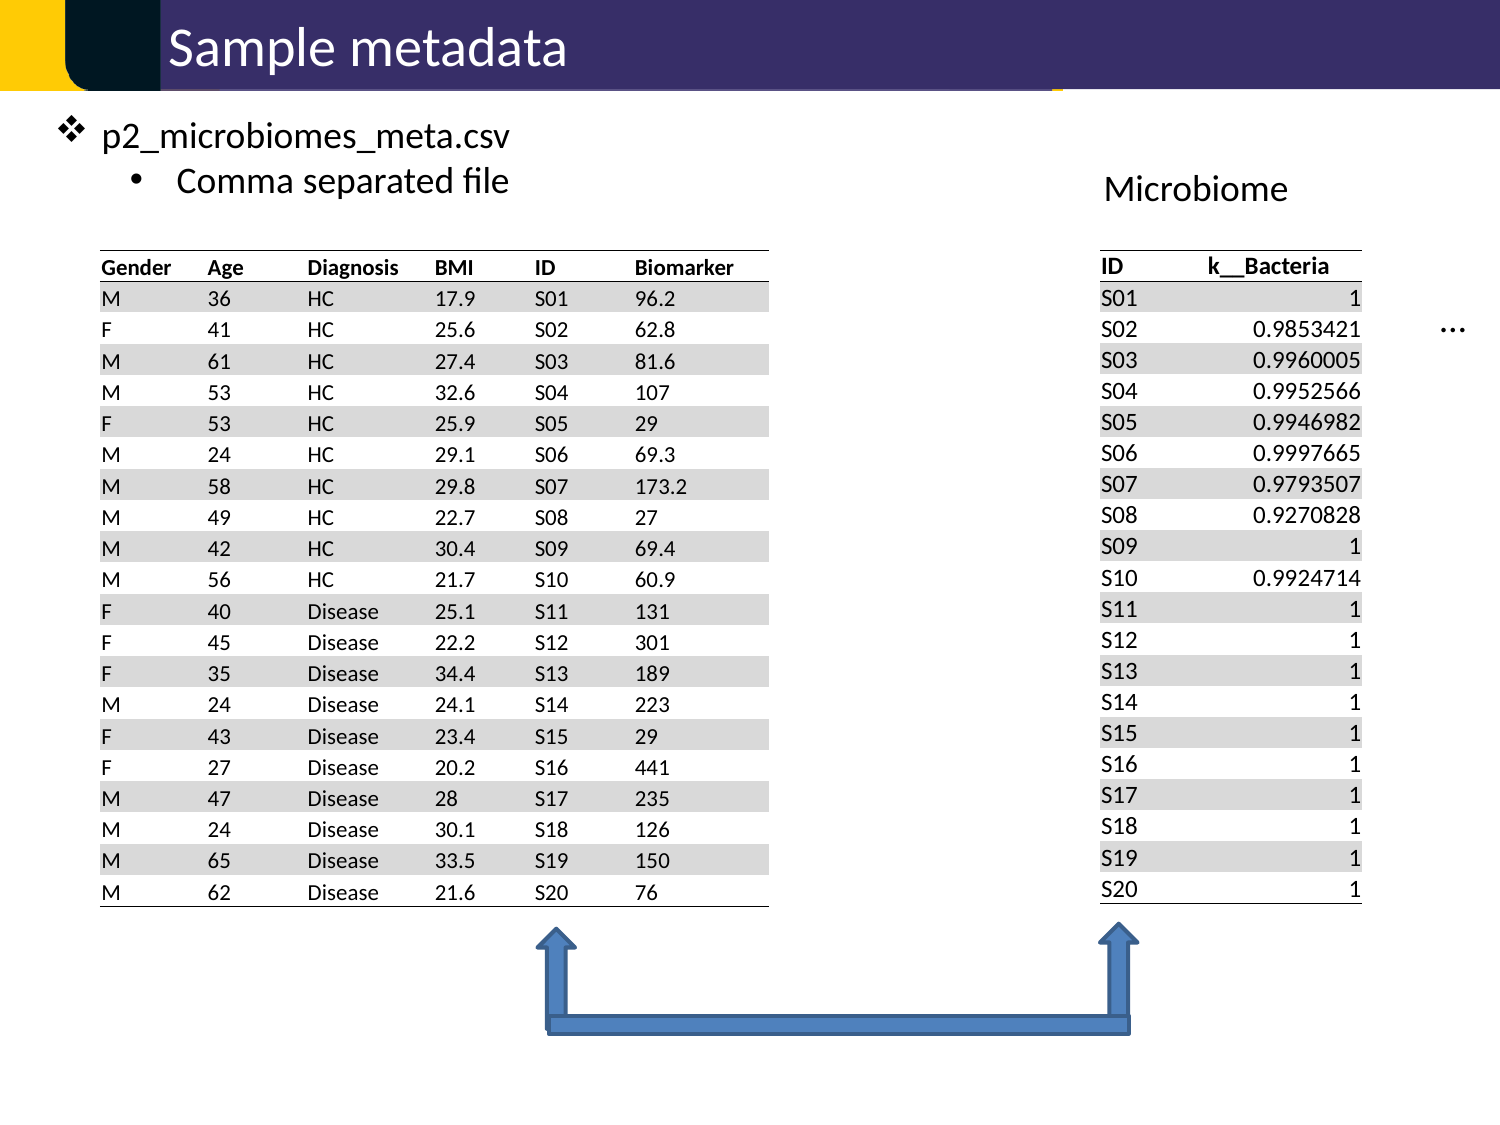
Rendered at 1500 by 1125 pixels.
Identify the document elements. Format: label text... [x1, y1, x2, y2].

table_cell S04 [1100, 374, 1207, 406]
text_box Sample metadata [148, 0, 1500, 88]
table_cell 1 [1207, 841, 1362, 872]
table_cell 96.2 [633, 282, 769, 312]
table_cell M [100, 469, 206, 500]
table_cell M [100, 500, 206, 531]
table_cell 24 [206, 812, 306, 844]
table_cell 23.4 [433, 719, 533, 750]
table_cell 53 [206, 375, 306, 406]
table_cell S20 [533, 875, 633, 906]
table_cell M [100, 875, 206, 906]
table_cell F [100, 719, 206, 750]
table_cell 21.6 [433, 875, 533, 906]
table_cell S01 [1100, 282, 1207, 312]
table_cell 65 [206, 844, 306, 875]
table_header Biomarker [633, 251, 769, 281]
table_cell S09 [533, 531, 633, 562]
table_cell 1 [1207, 623, 1362, 655]
table_cell F [100, 750, 206, 781]
table_cell S15 [533, 719, 633, 750]
table_cell 30.4 [433, 531, 533, 562]
table_cell 0.9924714 [1207, 561, 1362, 592]
table_cell 53 [206, 406, 306, 437]
table_cell M [100, 344, 206, 375]
table_cell S11 [1100, 592, 1207, 623]
table_cell HC [306, 406, 433, 437]
table_cell 22.2 [433, 625, 533, 656]
table_cell 47 [206, 781, 306, 812]
table_cell 22.7 [433, 500, 533, 531]
table_cell 32.6 [433, 375, 533, 406]
table_cell S04 [533, 375, 633, 406]
table_cell F [100, 625, 206, 656]
table_cell 150 [633, 844, 769, 875]
table_cell 76 [633, 875, 769, 906]
table_cell 33.5 [433, 844, 533, 875]
table_cell S16 [533, 750, 633, 781]
table_header k__Bacteria [1207, 251, 1362, 281]
table_cell S13 [1100, 655, 1207, 686]
table_cell M [100, 812, 206, 844]
table_cell 69.4 [633, 531, 769, 562]
table_cell Disease [306, 781, 433, 812]
table_cell S06 [533, 437, 633, 469]
table_cell 25.9 [433, 406, 533, 437]
table_cell 1 [1207, 655, 1362, 686]
table_cell 30.1 [433, 812, 533, 844]
table_cell S02 [1100, 312, 1207, 343]
table_cell 173.2 [633, 469, 769, 500]
table_cell Disease [306, 875, 433, 906]
table_cell 29 [633, 719, 769, 750]
table_cell S14 [1100, 686, 1207, 717]
table_cell 42 [206, 531, 306, 562]
table_cell 58 [206, 469, 306, 500]
table_cell 0.9270828 [1207, 499, 1362, 530]
table_cell 107 [633, 375, 769, 406]
table_cell 24.1 [433, 687, 533, 719]
table_cell 1 [1207, 530, 1362, 561]
table_cell Disease [306, 687, 433, 719]
table_cell 60.9 [633, 562, 769, 594]
table_cell 21.7 [433, 562, 533, 594]
table_cell 1 [1207, 779, 1362, 810]
table_cell HC [306, 344, 433, 375]
table_cell S17 [1100, 779, 1207, 810]
table_cell 62 [206, 875, 306, 906]
table_cell 0.9793507 [1207, 468, 1362, 499]
table_cell S05 [1100, 406, 1207, 437]
table_cell F [100, 656, 206, 687]
table_cell Disease [306, 812, 433, 844]
table_cell S10 [1100, 561, 1207, 592]
table_cell 0.9952566 [1207, 374, 1362, 406]
table_cell S18 [533, 812, 633, 844]
table_cell 1 [1207, 592, 1362, 623]
table_cell M [100, 282, 206, 312]
table_cell 61 [206, 344, 306, 375]
table_cell 45 [206, 625, 306, 656]
table_cell 36 [206, 282, 306, 312]
table_cell S17 [533, 781, 633, 812]
table_cell S19 [533, 844, 633, 875]
table_cell HC [306, 312, 433, 344]
table_cell 126 [633, 812, 769, 844]
table_cell S08 [533, 500, 633, 531]
table_cell 25.1 [433, 594, 533, 625]
table_cell 69.3 [633, 437, 769, 469]
table_cell HC [306, 469, 433, 500]
table_cell 81.6 [633, 344, 769, 375]
table_cell S03 [533, 344, 633, 375]
table_cell S11 [533, 594, 633, 625]
table_cell S12 [1100, 623, 1207, 655]
table_cell HC [306, 531, 433, 562]
table_cell 0.9997665 [1207, 437, 1362, 468]
table_cell HC [306, 437, 433, 469]
table_cell S07 [1100, 468, 1207, 499]
table_cell S07 [533, 469, 633, 500]
table_cell 0.9946982 [1207, 406, 1362, 437]
table_cell HC [306, 500, 433, 531]
table_cell 223 [633, 687, 769, 719]
text_box [547, 1014, 1131, 1036]
table_cell S10 [533, 562, 633, 594]
table_cell 25.6 [433, 312, 533, 344]
table_cell 62.8 [633, 312, 769, 344]
table_cell 441 [633, 750, 769, 781]
table_cell Disease [306, 656, 433, 687]
table_cell S14 [533, 687, 633, 719]
table_cell 1 [1207, 872, 1362, 903]
table_cell 27.4 [433, 344, 533, 375]
table_cell 131 [633, 594, 769, 625]
table_cell Disease [306, 594, 433, 625]
table_cell 56 [206, 562, 306, 594]
table_cell Disease [306, 719, 433, 750]
table_header Gender [100, 251, 206, 281]
table_cell S08 [1100, 499, 1207, 530]
table_cell S18 [1100, 810, 1207, 841]
table_cell S06 [1100, 437, 1207, 468]
table_cell M [100, 781, 206, 812]
table_cell 29.1 [433, 437, 533, 469]
table_cell 189 [633, 656, 769, 687]
table_cell M [100, 437, 206, 469]
table_cell 27 [633, 500, 769, 531]
table_cell S13 [533, 656, 633, 687]
table_header ID [1100, 251, 1207, 281]
table_header ID [533, 251, 633, 281]
table_cell 1 [1207, 810, 1362, 841]
table_cell Disease [306, 844, 433, 875]
table_header Diagnosis [306, 251, 433, 281]
table_cell 1 [1207, 282, 1362, 312]
table_cell 1 [1207, 748, 1362, 779]
picture [0, 0, 1063, 91]
table_cell 24 [206, 687, 306, 719]
table_cell F [100, 594, 206, 625]
table_cell 28 [433, 781, 533, 812]
table_cell S12 [533, 625, 633, 656]
table_cell HC [306, 375, 433, 406]
table_cell S01 [533, 282, 633, 312]
table_cell S03 [1100, 343, 1207, 374]
table_cell S09 [1100, 530, 1207, 561]
table_cell M [100, 562, 206, 594]
table_cell F [100, 312, 206, 344]
table_cell 29.8 [433, 469, 533, 500]
table_cell 235 [633, 781, 769, 812]
table_cell 1 [1207, 717, 1362, 748]
table_cell 40 [206, 594, 306, 625]
table_cell S02 [533, 312, 633, 344]
table_cell Disease [306, 750, 433, 781]
table_cell 43 [206, 719, 306, 750]
table_cell F [100, 406, 206, 437]
table_cell S19 [1100, 841, 1207, 872]
table_cell 301 [633, 625, 769, 656]
table_cell 29 [633, 406, 769, 437]
table_cell HC [306, 282, 433, 312]
table_cell S15 [1100, 717, 1207, 748]
table_cell 20.2 [433, 750, 533, 781]
table_cell 41 [206, 312, 306, 344]
table_cell 1 [1207, 686, 1362, 717]
table_cell S16 [1100, 748, 1207, 779]
table_cell Disease [306, 625, 433, 656]
table_cell M [100, 531, 206, 562]
table_cell 17.9 [433, 282, 533, 312]
table_cell M [100, 375, 206, 406]
text_box p2_microbiomes_meta.csv Comma separated file [39, 103, 526, 209]
table_cell 35 [206, 656, 306, 687]
table_cell 0.9853421 [1207, 312, 1362, 343]
text_box Microbiome [1088, 156, 1304, 217]
table_cell 49 [206, 500, 306, 531]
table_cell M [100, 687, 206, 719]
table_cell S20 [1100, 872, 1207, 903]
table_cell 34.4 [433, 656, 533, 687]
table_header Age [206, 251, 306, 281]
table_cell S05 [533, 406, 633, 437]
table_cell 27 [206, 750, 306, 781]
text_box [535, 926, 577, 1031]
table_cell HC [306, 562, 433, 594]
table_cell 24 [206, 437, 306, 469]
text_box [1098, 921, 1140, 1014]
text_box … [1425, 287, 1481, 348]
table_cell 0.9960005 [1207, 343, 1362, 374]
table_cell M [100, 844, 206, 875]
table_header BMI [433, 251, 533, 281]
